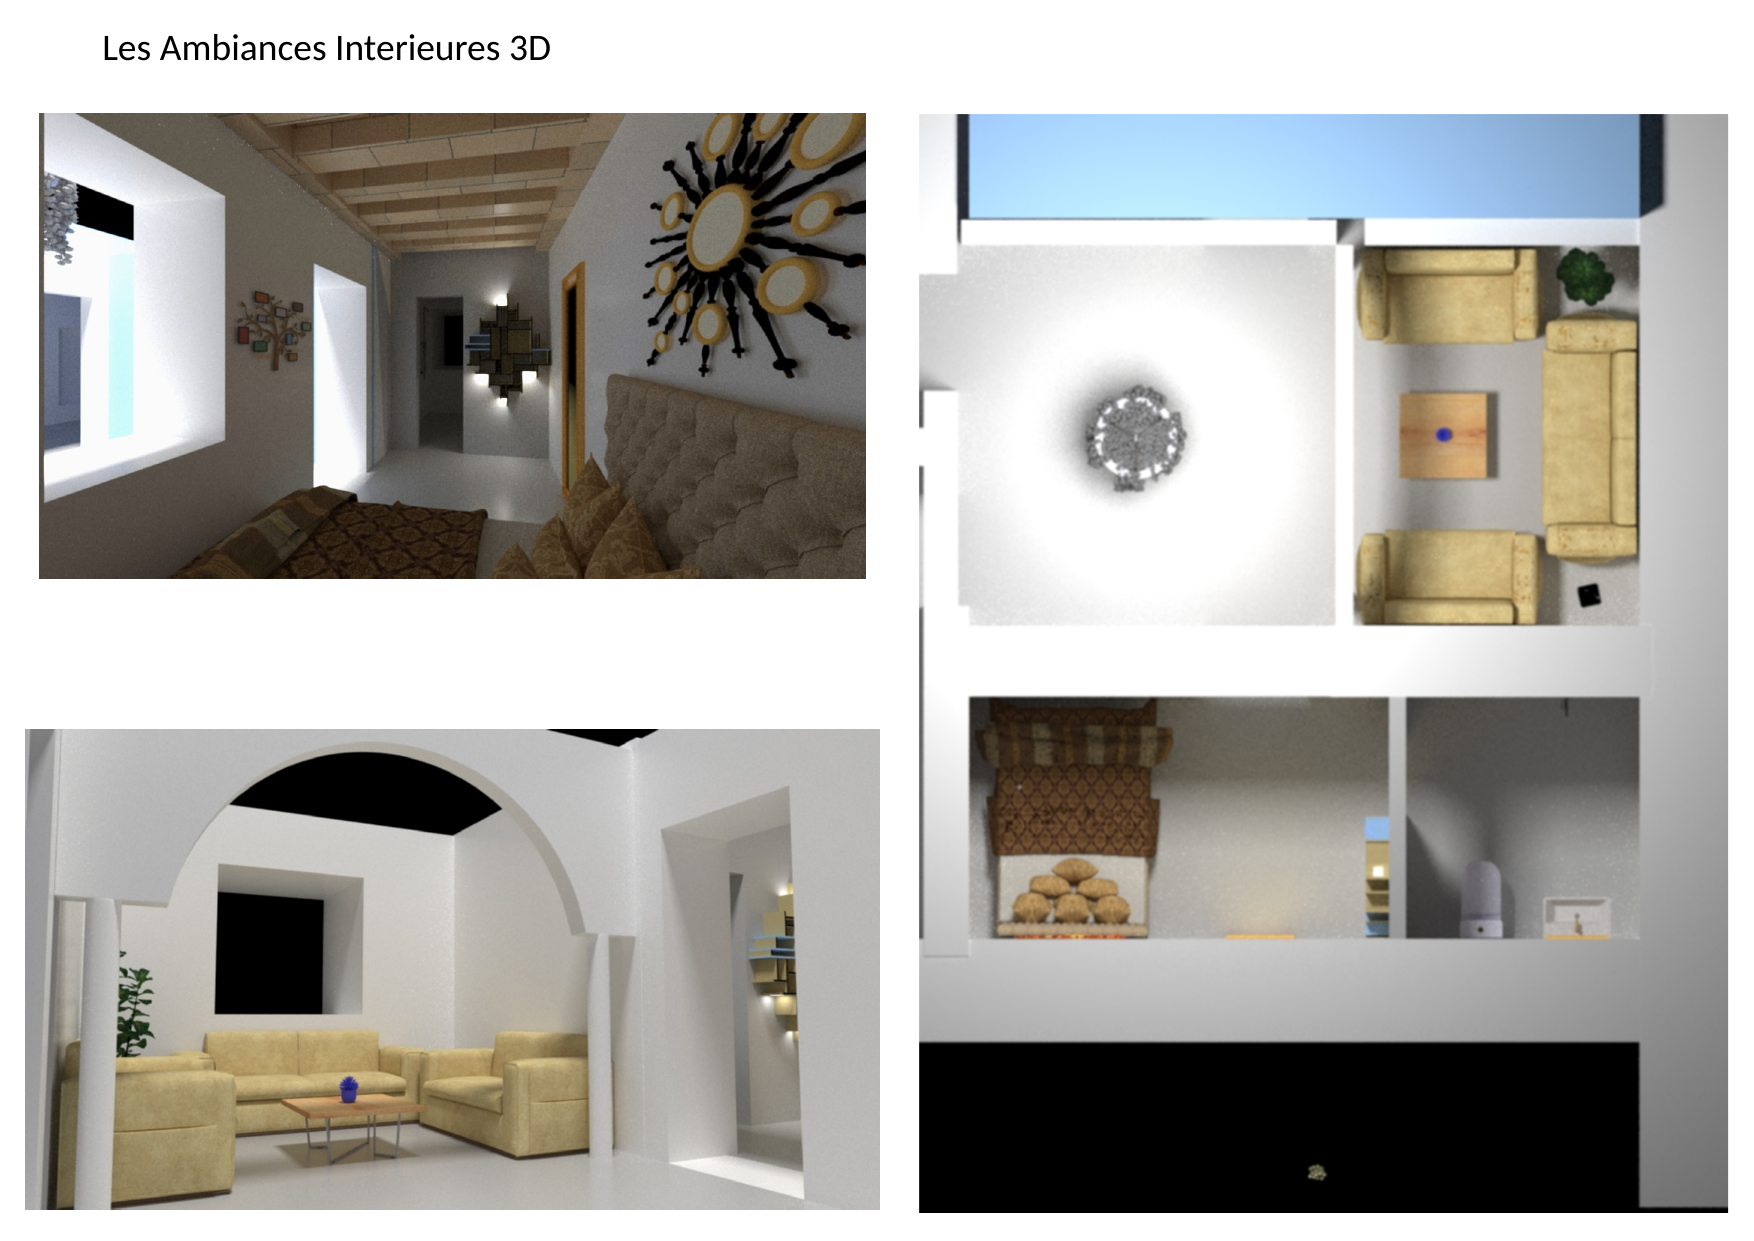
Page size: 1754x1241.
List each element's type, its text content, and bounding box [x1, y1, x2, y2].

text_box Les Ambiances Interieures 3D [87, 15, 979, 76]
picture [25, 113, 1754, 1213]
